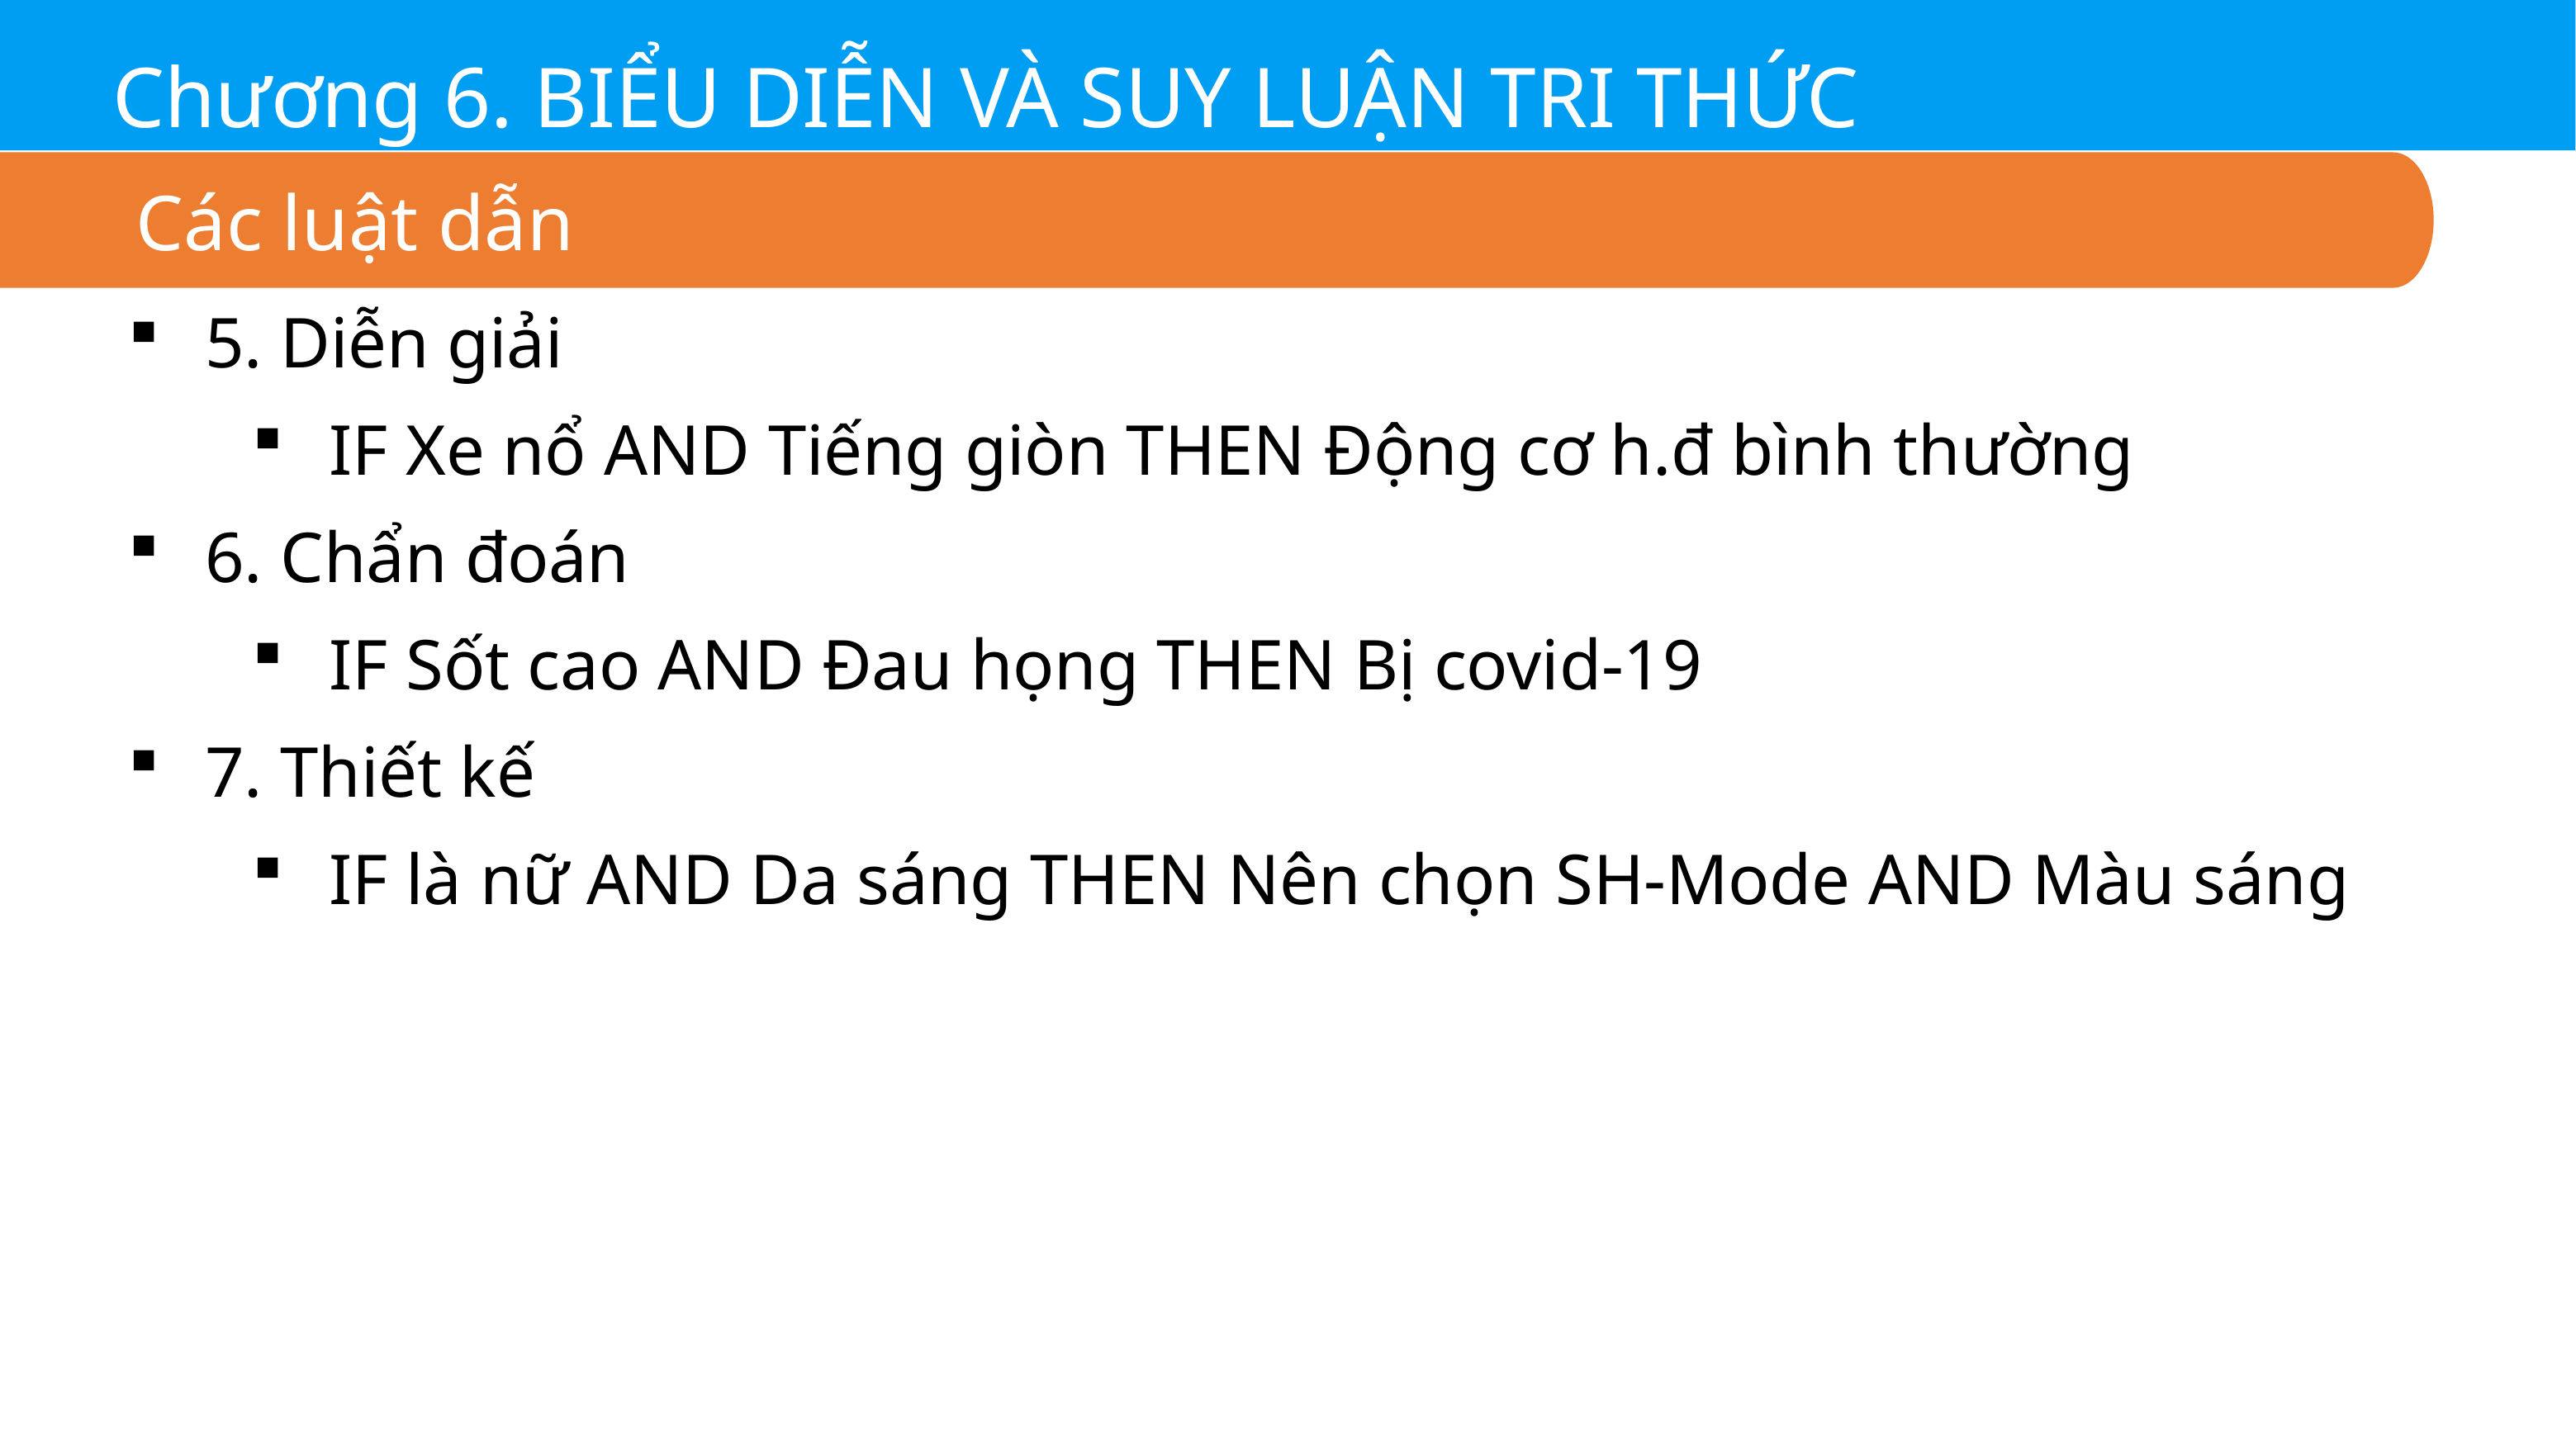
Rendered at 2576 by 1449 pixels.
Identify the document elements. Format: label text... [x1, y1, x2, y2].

text_box [0, 0, 2576, 151]
text_box 5. Diễn giải IF Xe nổ AND Tiếng giòn THEN Động cơ h.đ bình thường 6. Chẩn đoán IF Sốt cao AND Đau họng THEN Bị covid-19 7. Thiết kế IF là nữ AND Da sáng THEN Nên chọn SH-Mode AND Màu sáng [126, 277, 2418, 918]
text_box Các luật dẫn [0, 150, 2436, 290]
text_box Chương 6. BIỂU DIỄN VÀ SUY LUẬN TRI THỨC [111, 43, 2434, 144]
